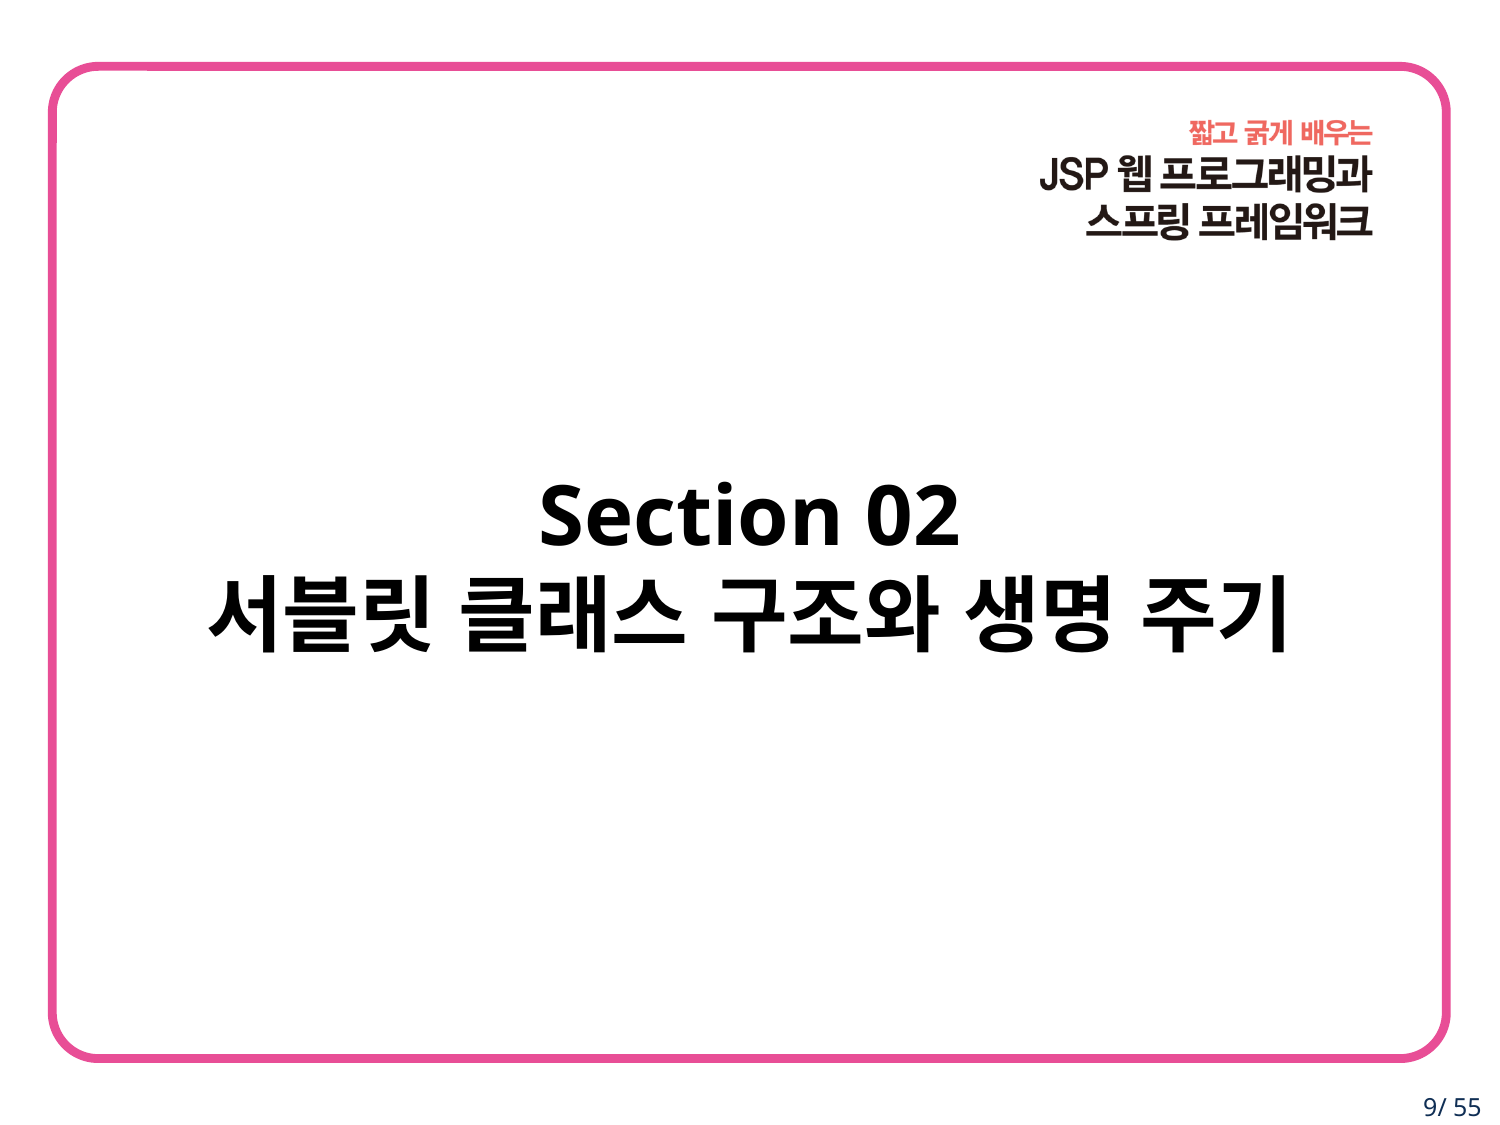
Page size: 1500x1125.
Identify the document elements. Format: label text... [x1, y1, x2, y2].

text_box Section 02 서블릿 클래스 구조와 생명 주기 [27, 403, 1472, 722]
picture [1021, 101, 1382, 249]
